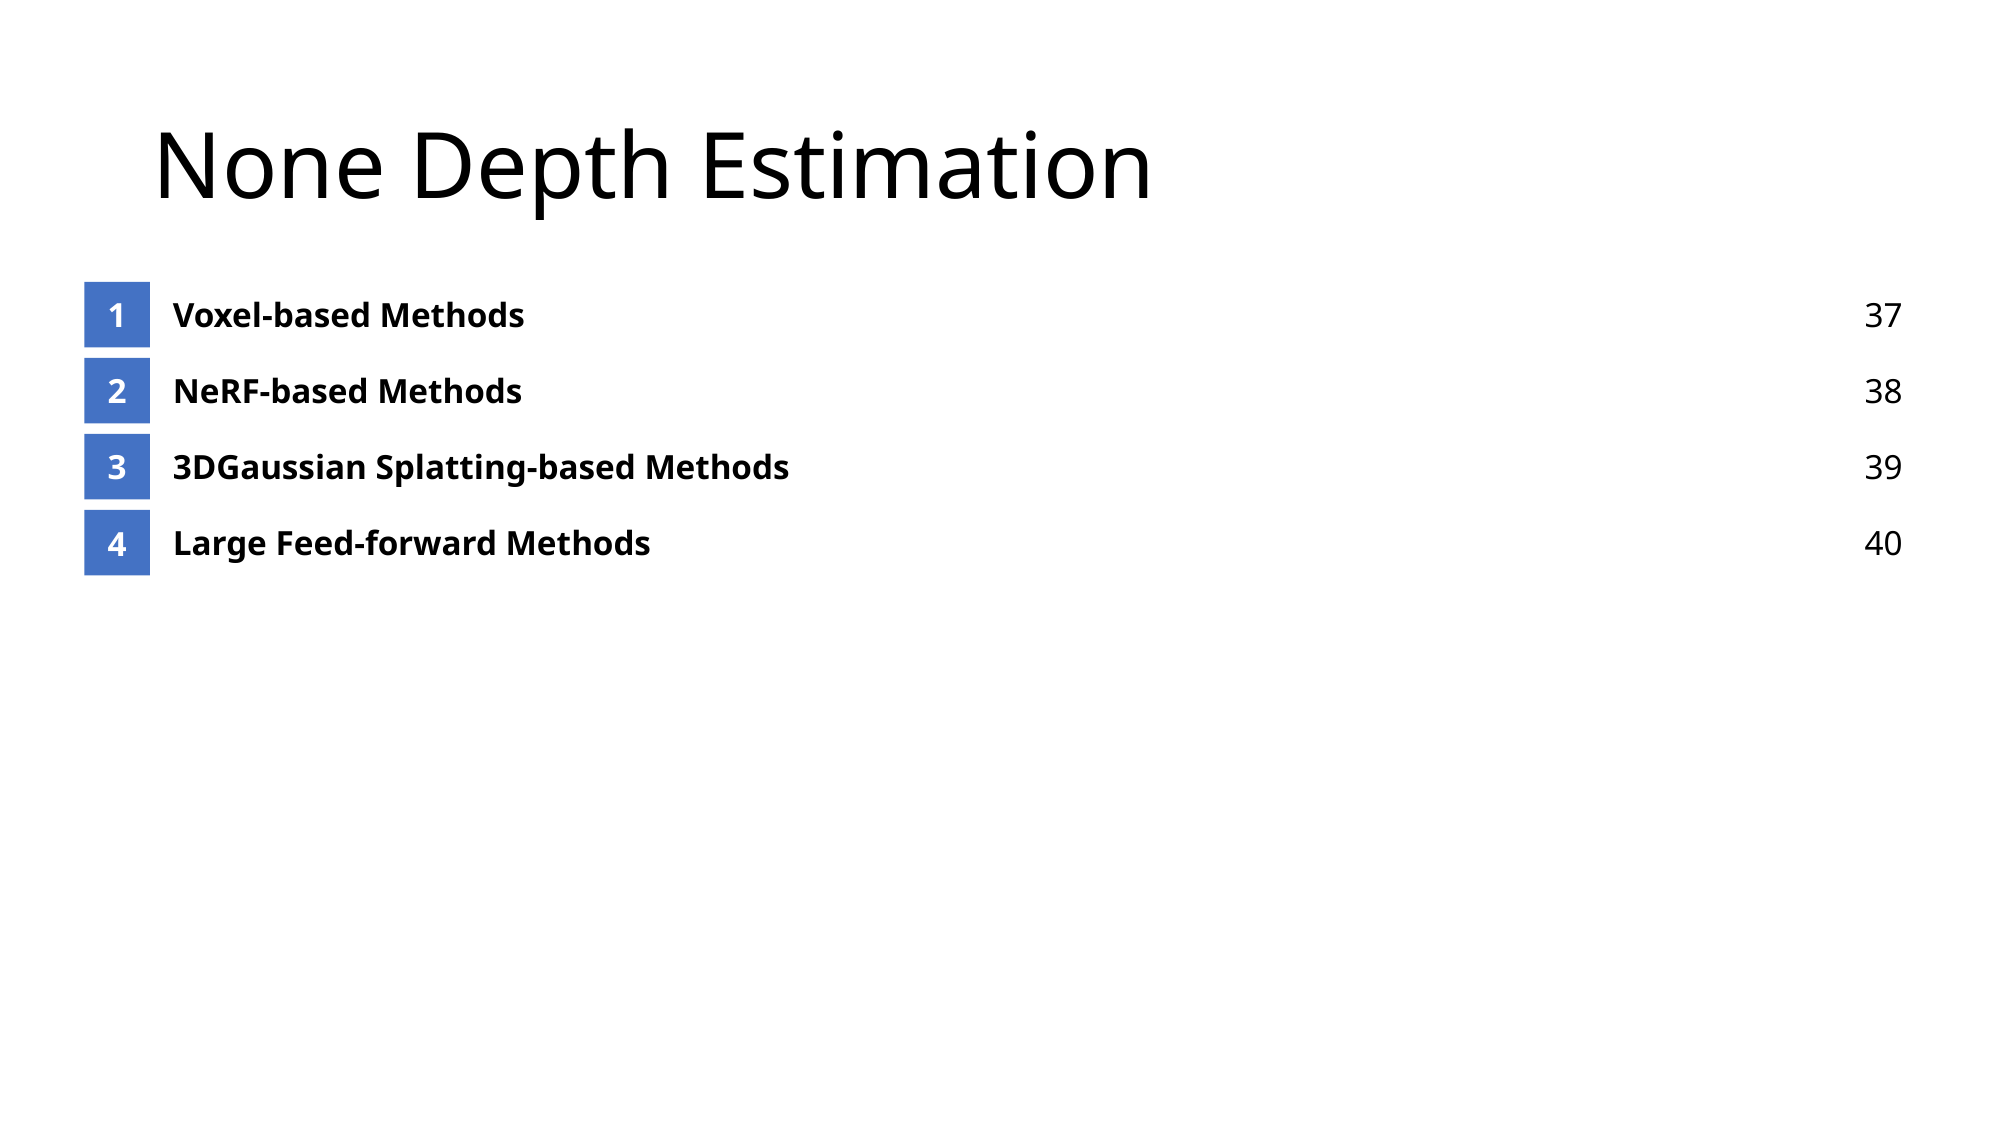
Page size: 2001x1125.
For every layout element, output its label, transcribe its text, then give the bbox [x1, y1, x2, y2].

text_box NeRF-based Methods [159, 357, 751, 424]
text_box 37 [1884, 281, 1904, 348]
text_box Voxel-based Methods [159, 281, 751, 348]
text_box Large Feed-forward Methods [159, 509, 751, 577]
text_box 3 [83, 433, 151, 500]
text_box 2 [83, 357, 151, 424]
text_box 39 [1884, 433, 1904, 500]
text_box 1 [83, 281, 151, 348]
text_box 4 [83, 509, 151, 577]
text_box 38 [1884, 357, 1904, 424]
title None Depth Estimation [137, 59, 1863, 278]
text_box 40 [1884, 509, 1904, 577]
text_box 3DGaussian Splatting-based Methods [159, 433, 751, 500]
